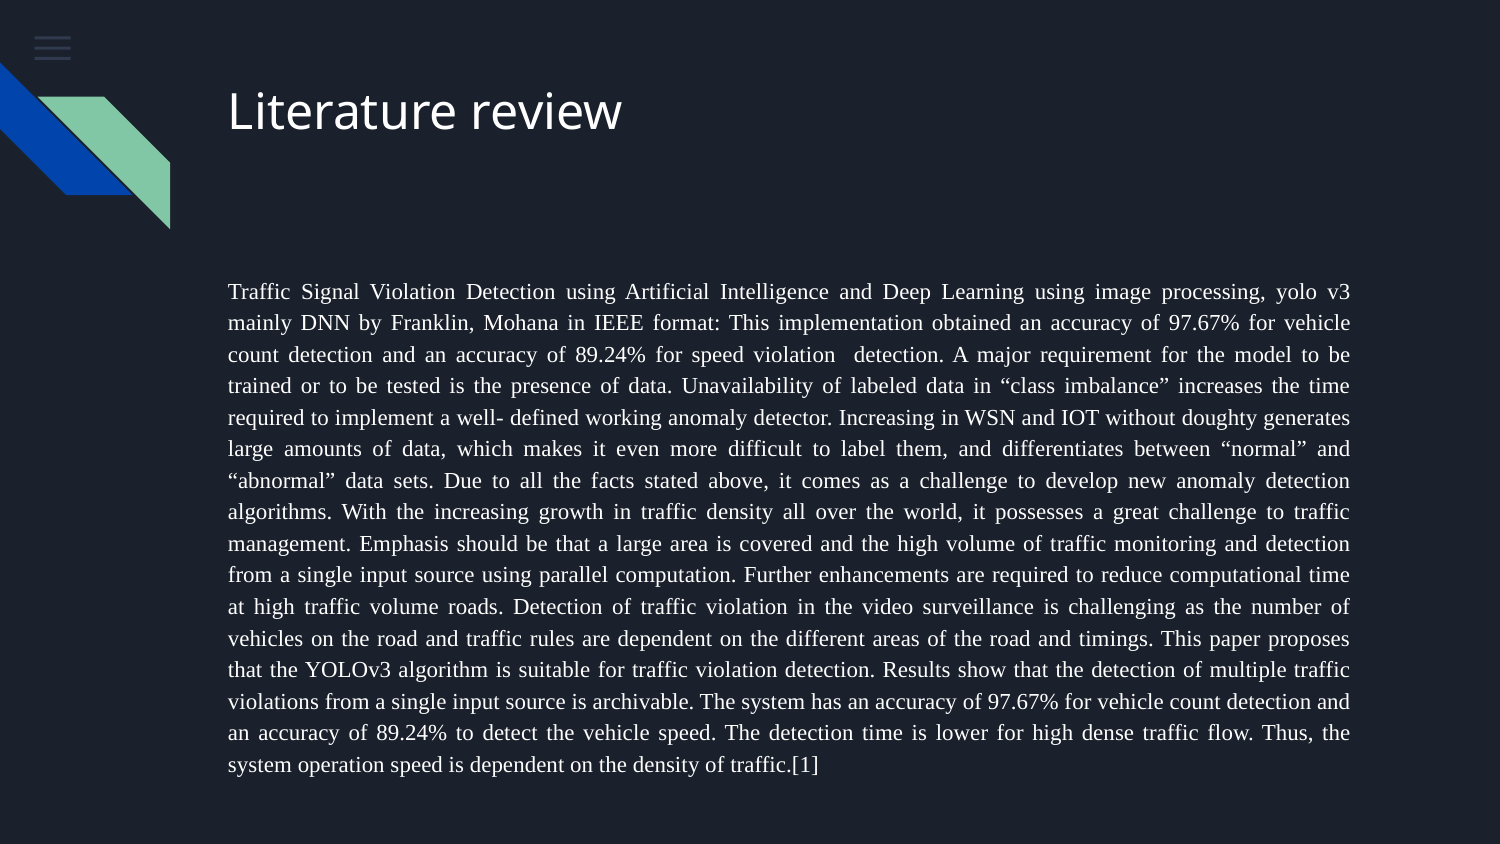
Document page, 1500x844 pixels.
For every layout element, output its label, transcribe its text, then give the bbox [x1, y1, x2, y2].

list Traffic Signal Violation Detection using Artificial Intelligence and Deep Learning using image processing, yolo v3 mainly DNN by Franklin, Mohana in IEEE format: This implementation obtained an accuracy of 97.67% for vehicle count detection and an accuracy of 89.24% for speed violation detection. A major requirement for the model to be trained or to be tested is the presence of data. Unavailability of labeled data in “class imbalance” increases the time required to implement a well- defined working anomaly detector. Increasing in WSN and IOT without doughty generates large amounts of data, which makes it even more difficult to label them, and differentiates between “normal” and “abnormal” data sets. Due to all the facts stated above, it comes as a challenge to develop new anomaly detection algorithms. With the increasing growth in traffic density all over the world, it possesses a great challenge to traffic management. Emphasis should be that a large area is covered and the high volume of traffic monitoring and detection from a single input source using parallel computation. Further enhancements are required to reduce computational time at high traffic volume roads. Detection of traffic violation in the video surveillance is challenging as the number of vehicles on the road and traffic rules are dependent on the different areas of the road and timings. This paper proposes that the YOLOv3 algorithm is suitable for traffic violation detection. Results show that the detection of multiple traffic violations from a single input source is archivable. The system has an accuracy of 97.67% for vehicle count detection and an accuracy of 89.24% to detect the vehicle speed. The detection time is lower for high dense traffic flow. Thus, the system operation speed is dependent on the density of traffic.[1] [212, 257, 1368, 735]
title Literature review [212, 64, 1126, 164]
